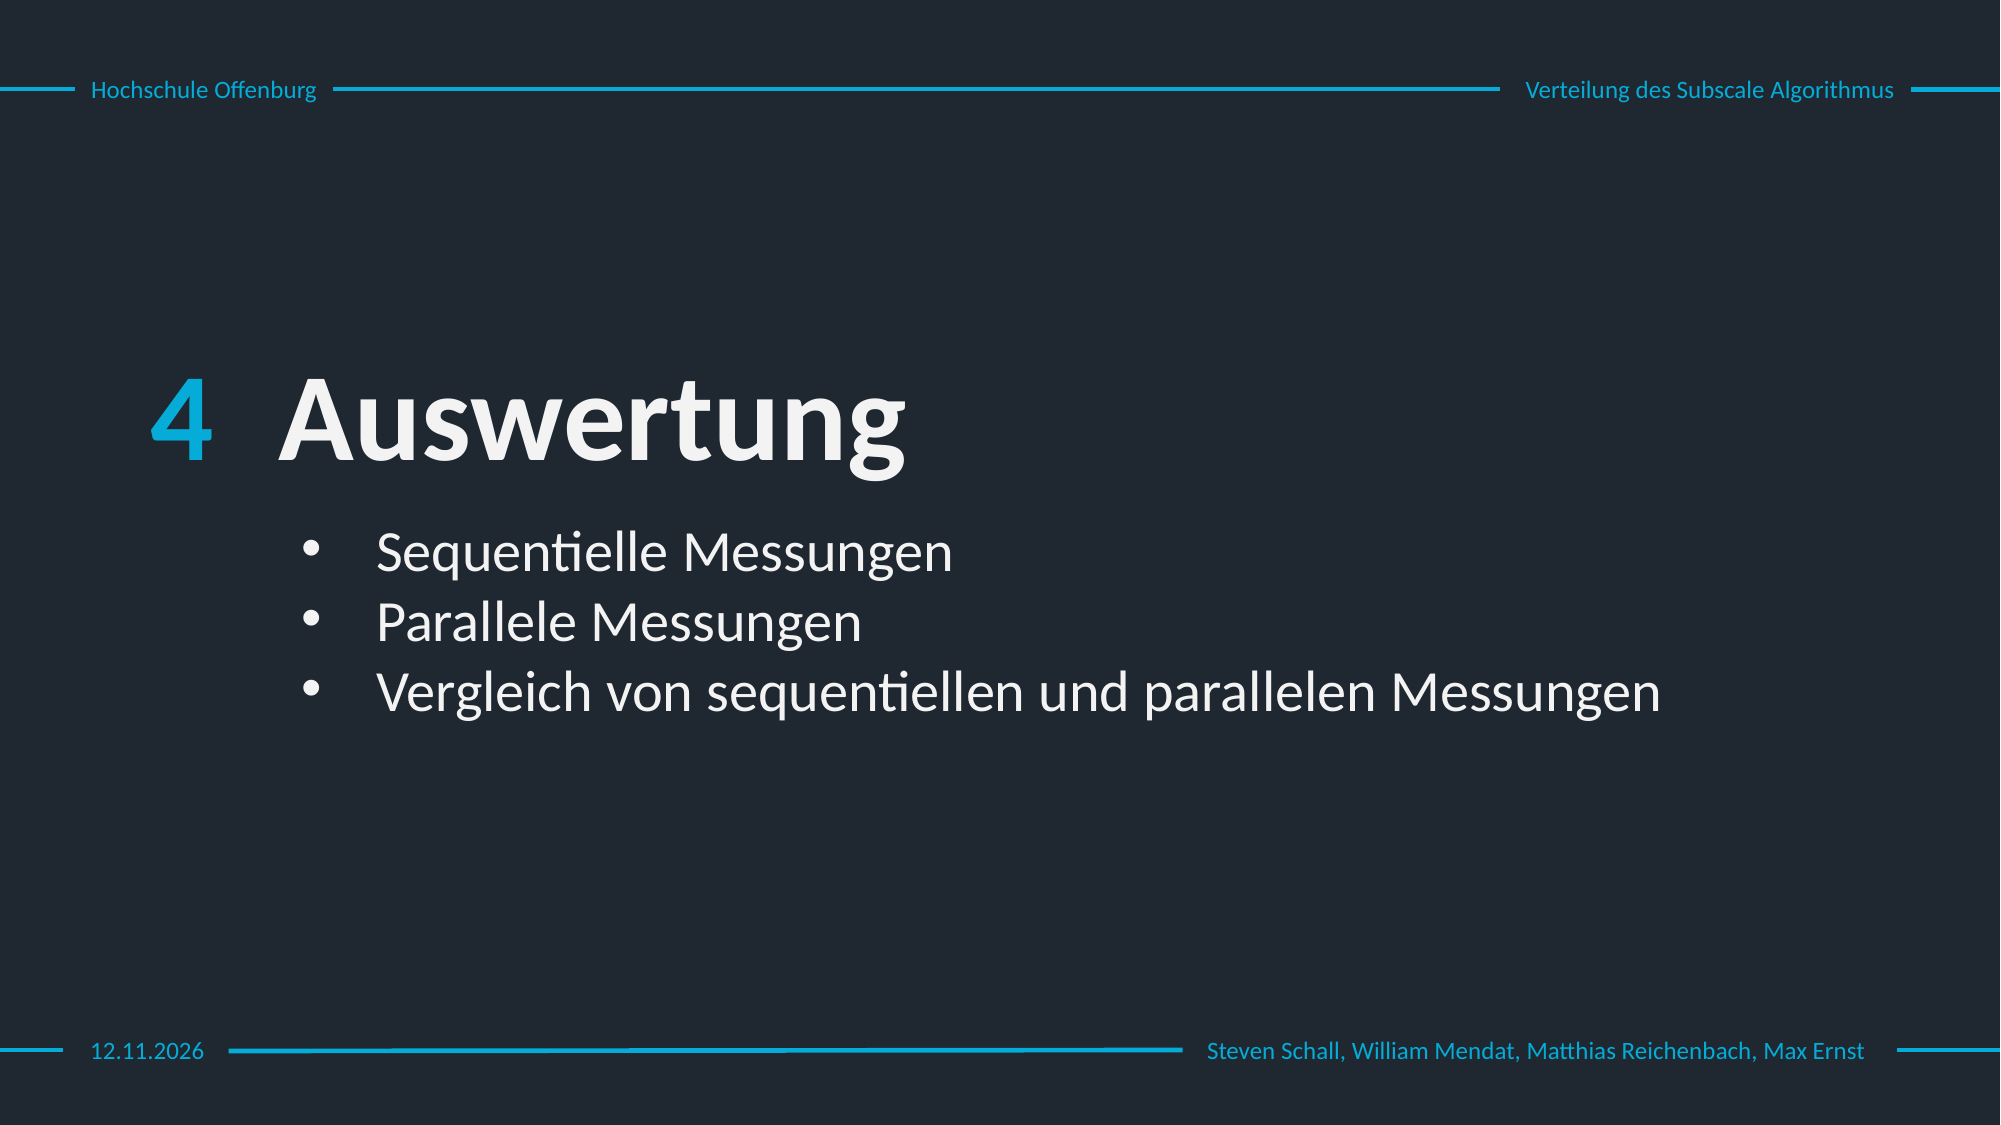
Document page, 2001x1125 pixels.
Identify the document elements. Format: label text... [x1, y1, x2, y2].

text_box 4 [135, 328, 229, 494]
text_box Sequentielle Messungen Parallele Messungen Vergleich von sequentiellen und parallelen Messungen [286, 505, 1678, 730]
text_box Hochschule Offenburg [76, 66, 333, 111]
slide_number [75, 1020, 526, 1080]
text_box Auswertung [264, 328, 923, 494]
text_box Verteilung des Subscale Algorithmus [1510, 66, 1910, 111]
text_box Steven Schall, William Mendat, Matthias Reichenbach, Max Ernst [1192, 1027, 1887, 1072]
